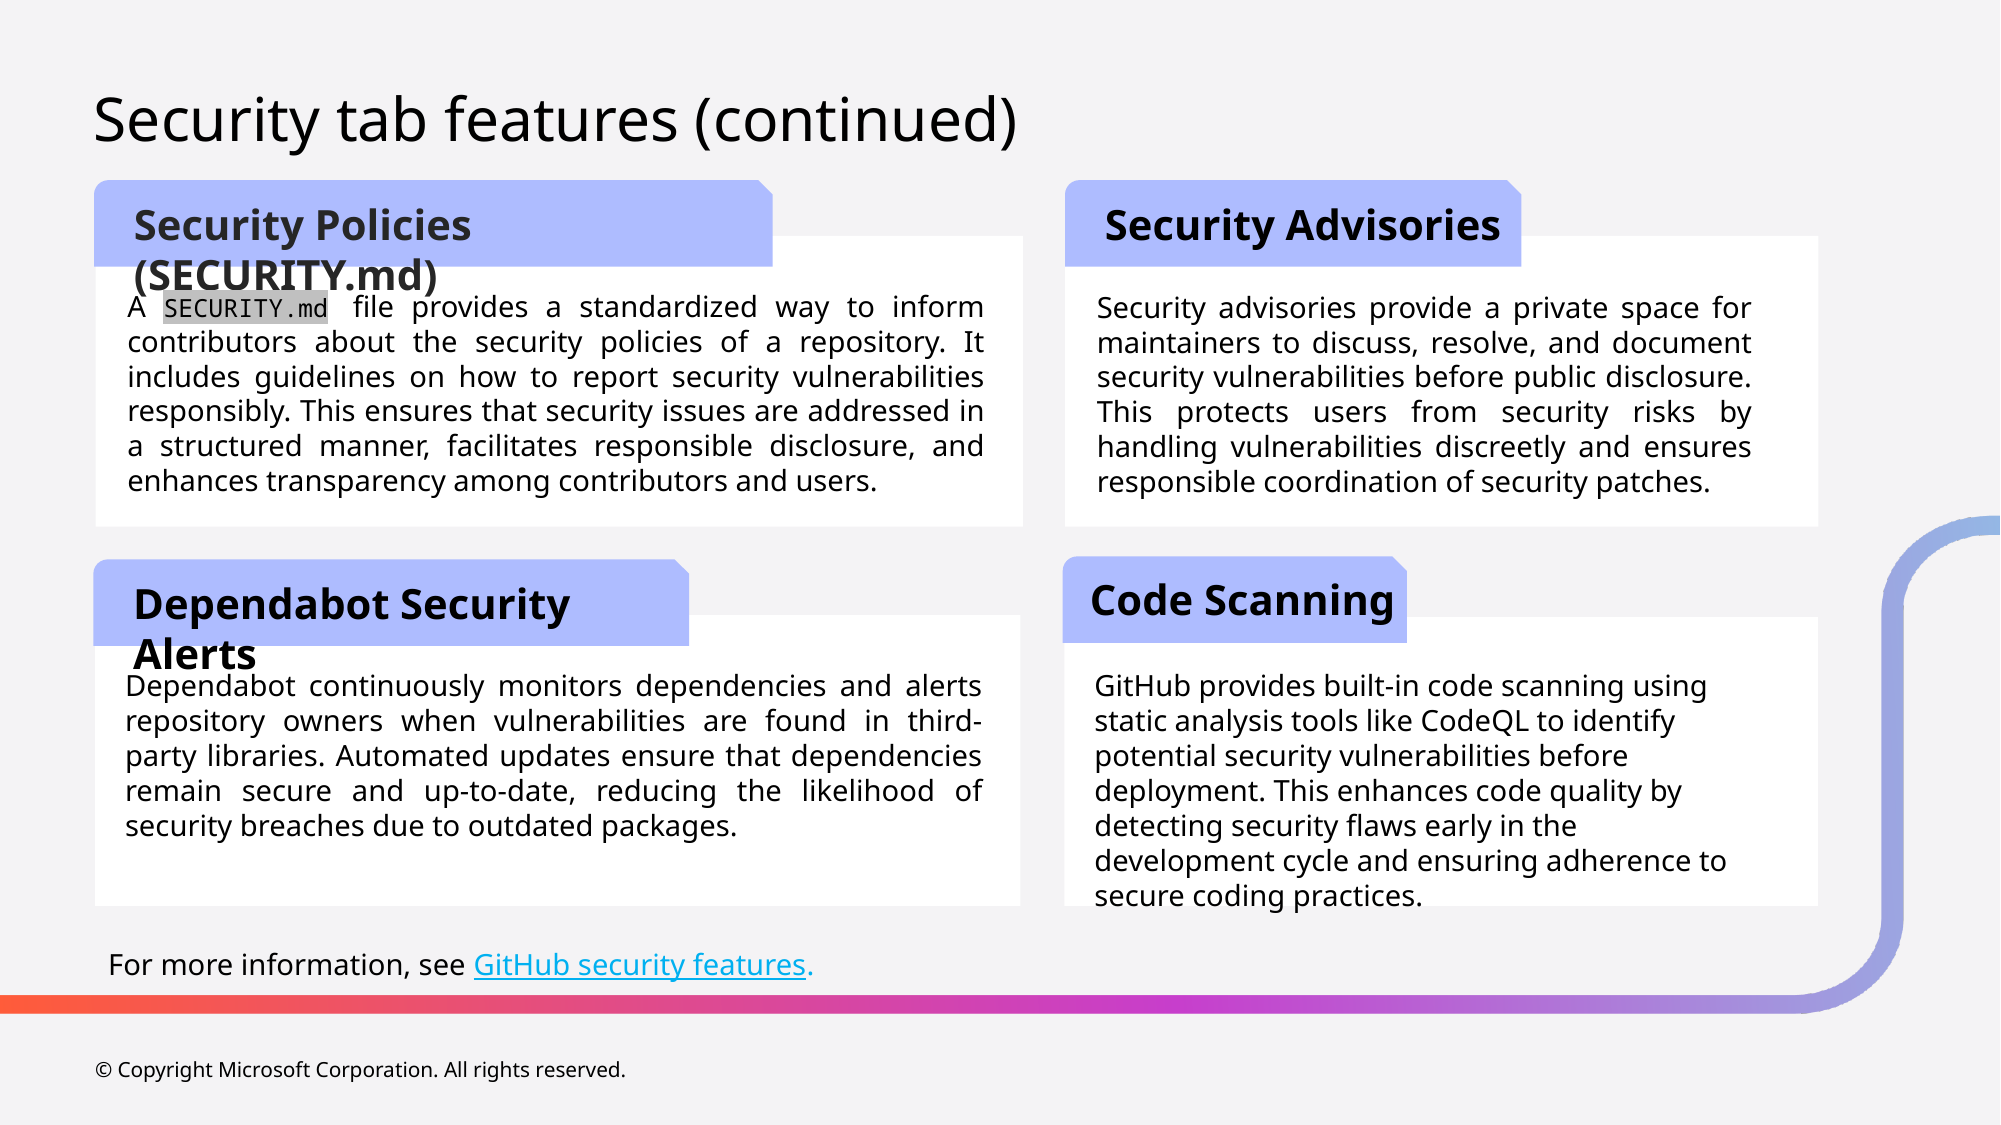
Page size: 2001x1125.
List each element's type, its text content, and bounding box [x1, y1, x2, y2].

text_box For more information, see GitHub security features. [93, 938, 981, 994]
text_box [1061, 554, 1409, 645]
text_box Dependabot continuously monitors dependencies and alerts repository owners when vulnerabilities are found in third-party libraries. Automated updates ensure that dependencies remain secure and up-to-date, reducing the likelihood of security breaches due to outdated packages. [110, 659, 998, 850]
text_box [1063, 234, 1820, 528]
text_box Security Policies (SECURITY.md) [119, 191, 798, 280]
text_box A SECURITY.md file provides a standardized way to inform contributors about the security policies of a repository. It includes guidelines on how to report security vulnerabilities responsibly. This ensures that security issues are addressed in a structured manner, facilitates responsible disclosure, and enhances transparency among contributors and users. [112, 280, 1000, 505]
text_box Security Advisories [1090, 191, 1547, 257]
text_box Security tab features (continued) [78, 97, 1423, 148]
text_box [92, 177, 772, 269]
text_box GitHub provides built-in code scanning using static analysis tools like CodeQL to identify potential security vulnerabilities before deployment. This enhances code quality by detecting security flaws early in the development cycle and ensuring adherence to secure coding practices. [1079, 660, 1765, 920]
text_box Security advisories provide a private space for maintainers to discuss, resolve, and document security vulnerabilities before public disclosure. This protects users from security risks by handling vulnerabilities discreetly and ensures responsible coordination of security patches. [1082, 281, 1768, 506]
text_box [1063, 616, 1819, 908]
text_box [93, 614, 1022, 908]
text_box [94, 234, 1024, 528]
text_box Code Scanning [1075, 566, 1465, 632]
text_box Dependabot Security Alerts [118, 570, 715, 659]
picture [0, 515, 2000, 1014]
text_box [91, 557, 688, 648]
text_box [1063, 177, 1524, 269]
footer © Copyright Microsoft Corporation. All rights reserved. [95, 1053, 776, 1086]
